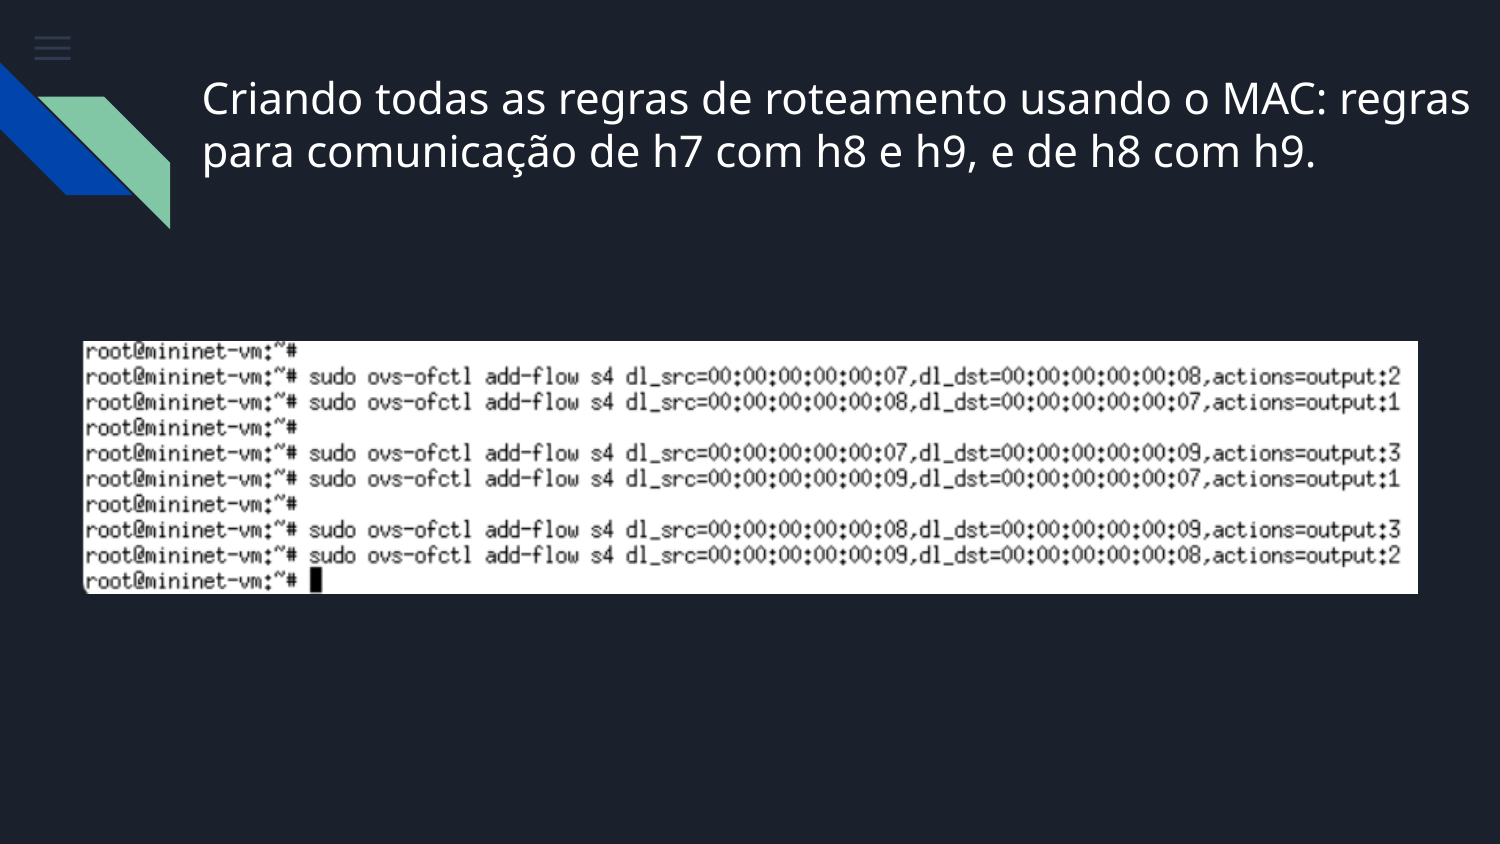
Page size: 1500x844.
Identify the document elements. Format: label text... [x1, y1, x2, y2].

picture [82, 341, 1418, 594]
title Criando todas as regras de roteamento usando o MAC: regras para comunicação de h7 com h8 e h9, e de h8 com h9. [186, 56, 1500, 207]
